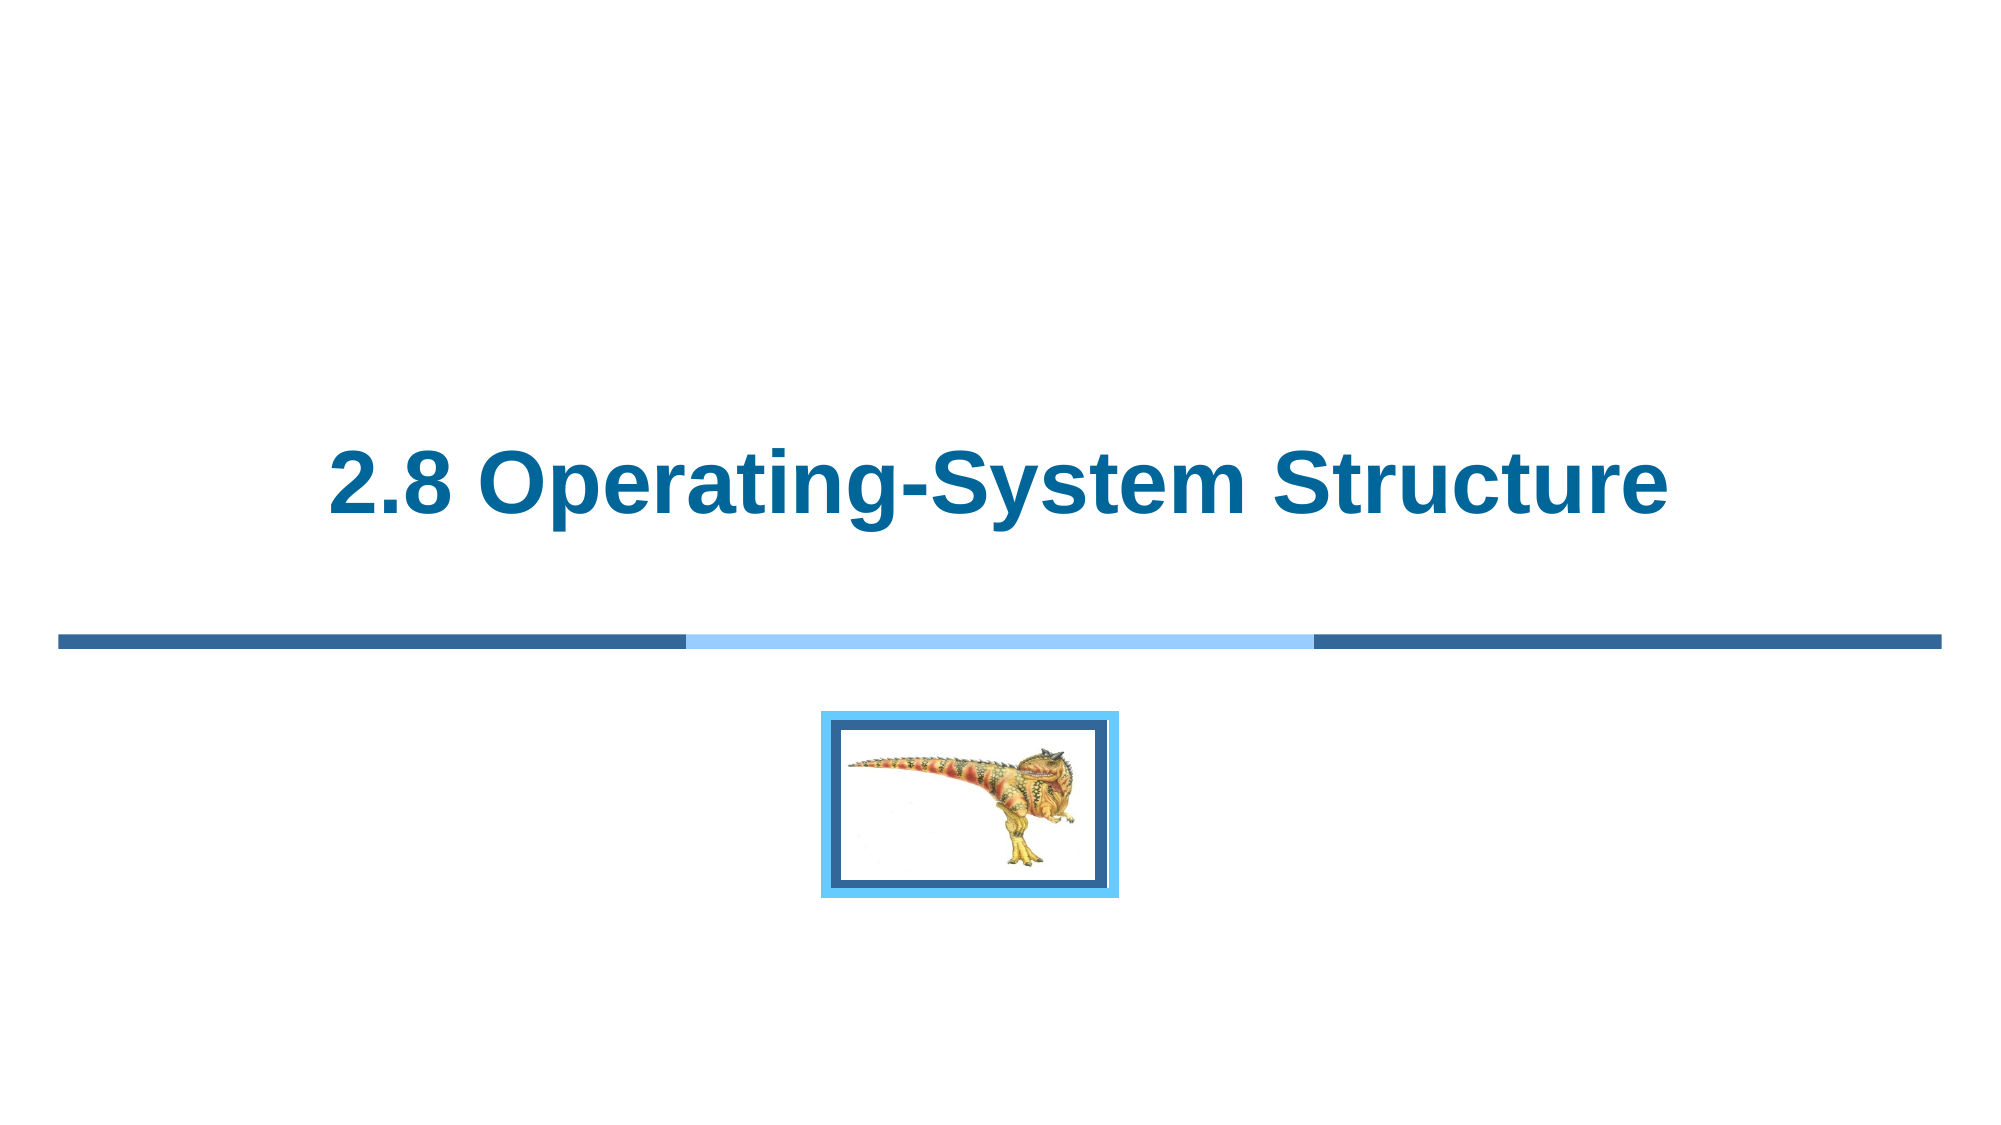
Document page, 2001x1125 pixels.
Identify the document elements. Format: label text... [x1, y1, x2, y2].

title 2.8 Operating-System Structure [150, 189, 1850, 539]
picture [841, 730, 1095, 880]
